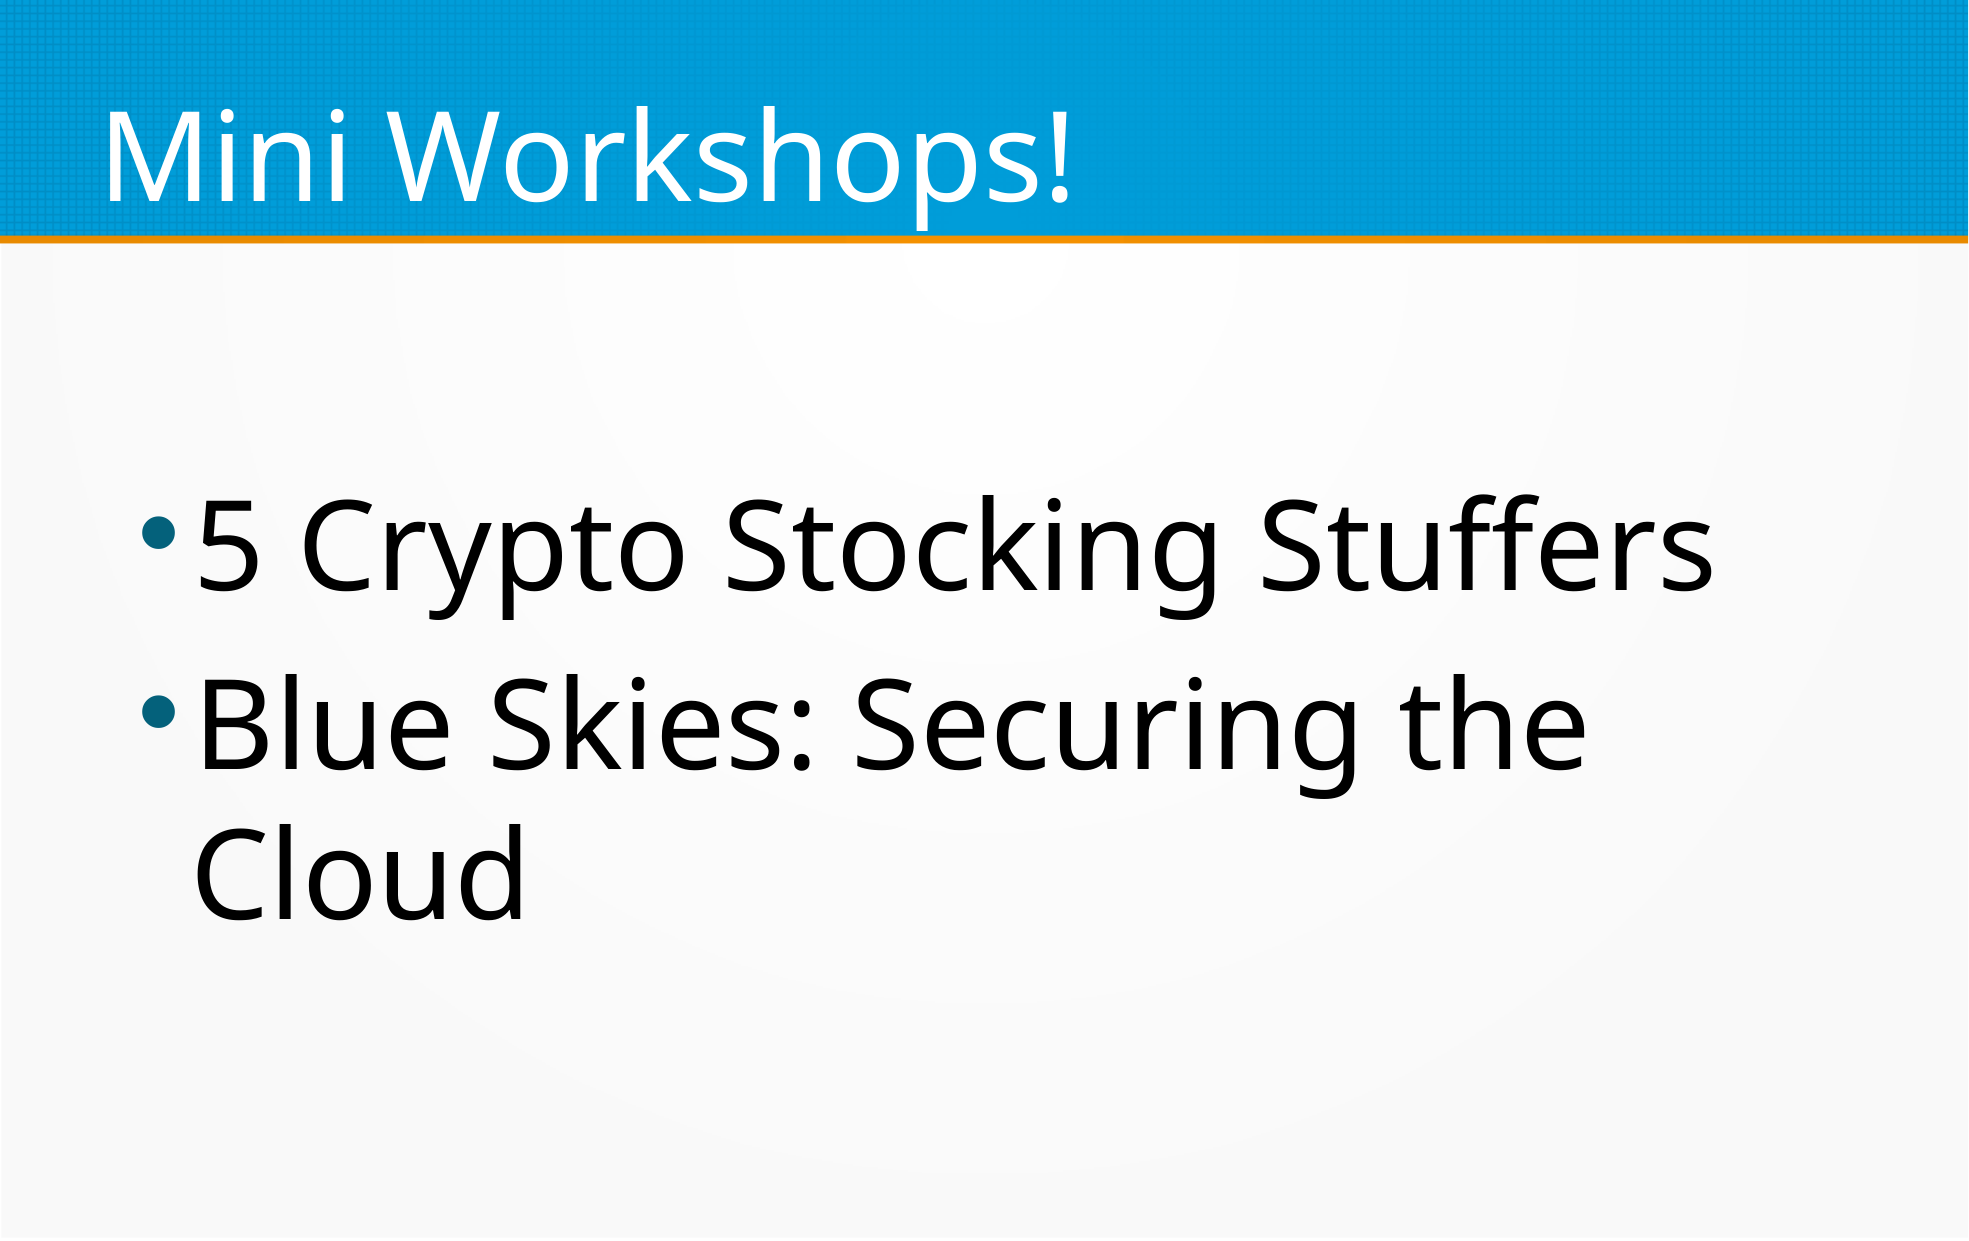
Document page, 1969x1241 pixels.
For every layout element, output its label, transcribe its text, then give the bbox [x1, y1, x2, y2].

text_box Mini Workshops! [98, 19, 1870, 227]
picture [0, 236, 1969, 1241]
text_box 5 Crypto Stocking Stuffers Blue Skies: Securing the Cloud [119, 464, 1882, 1230]
